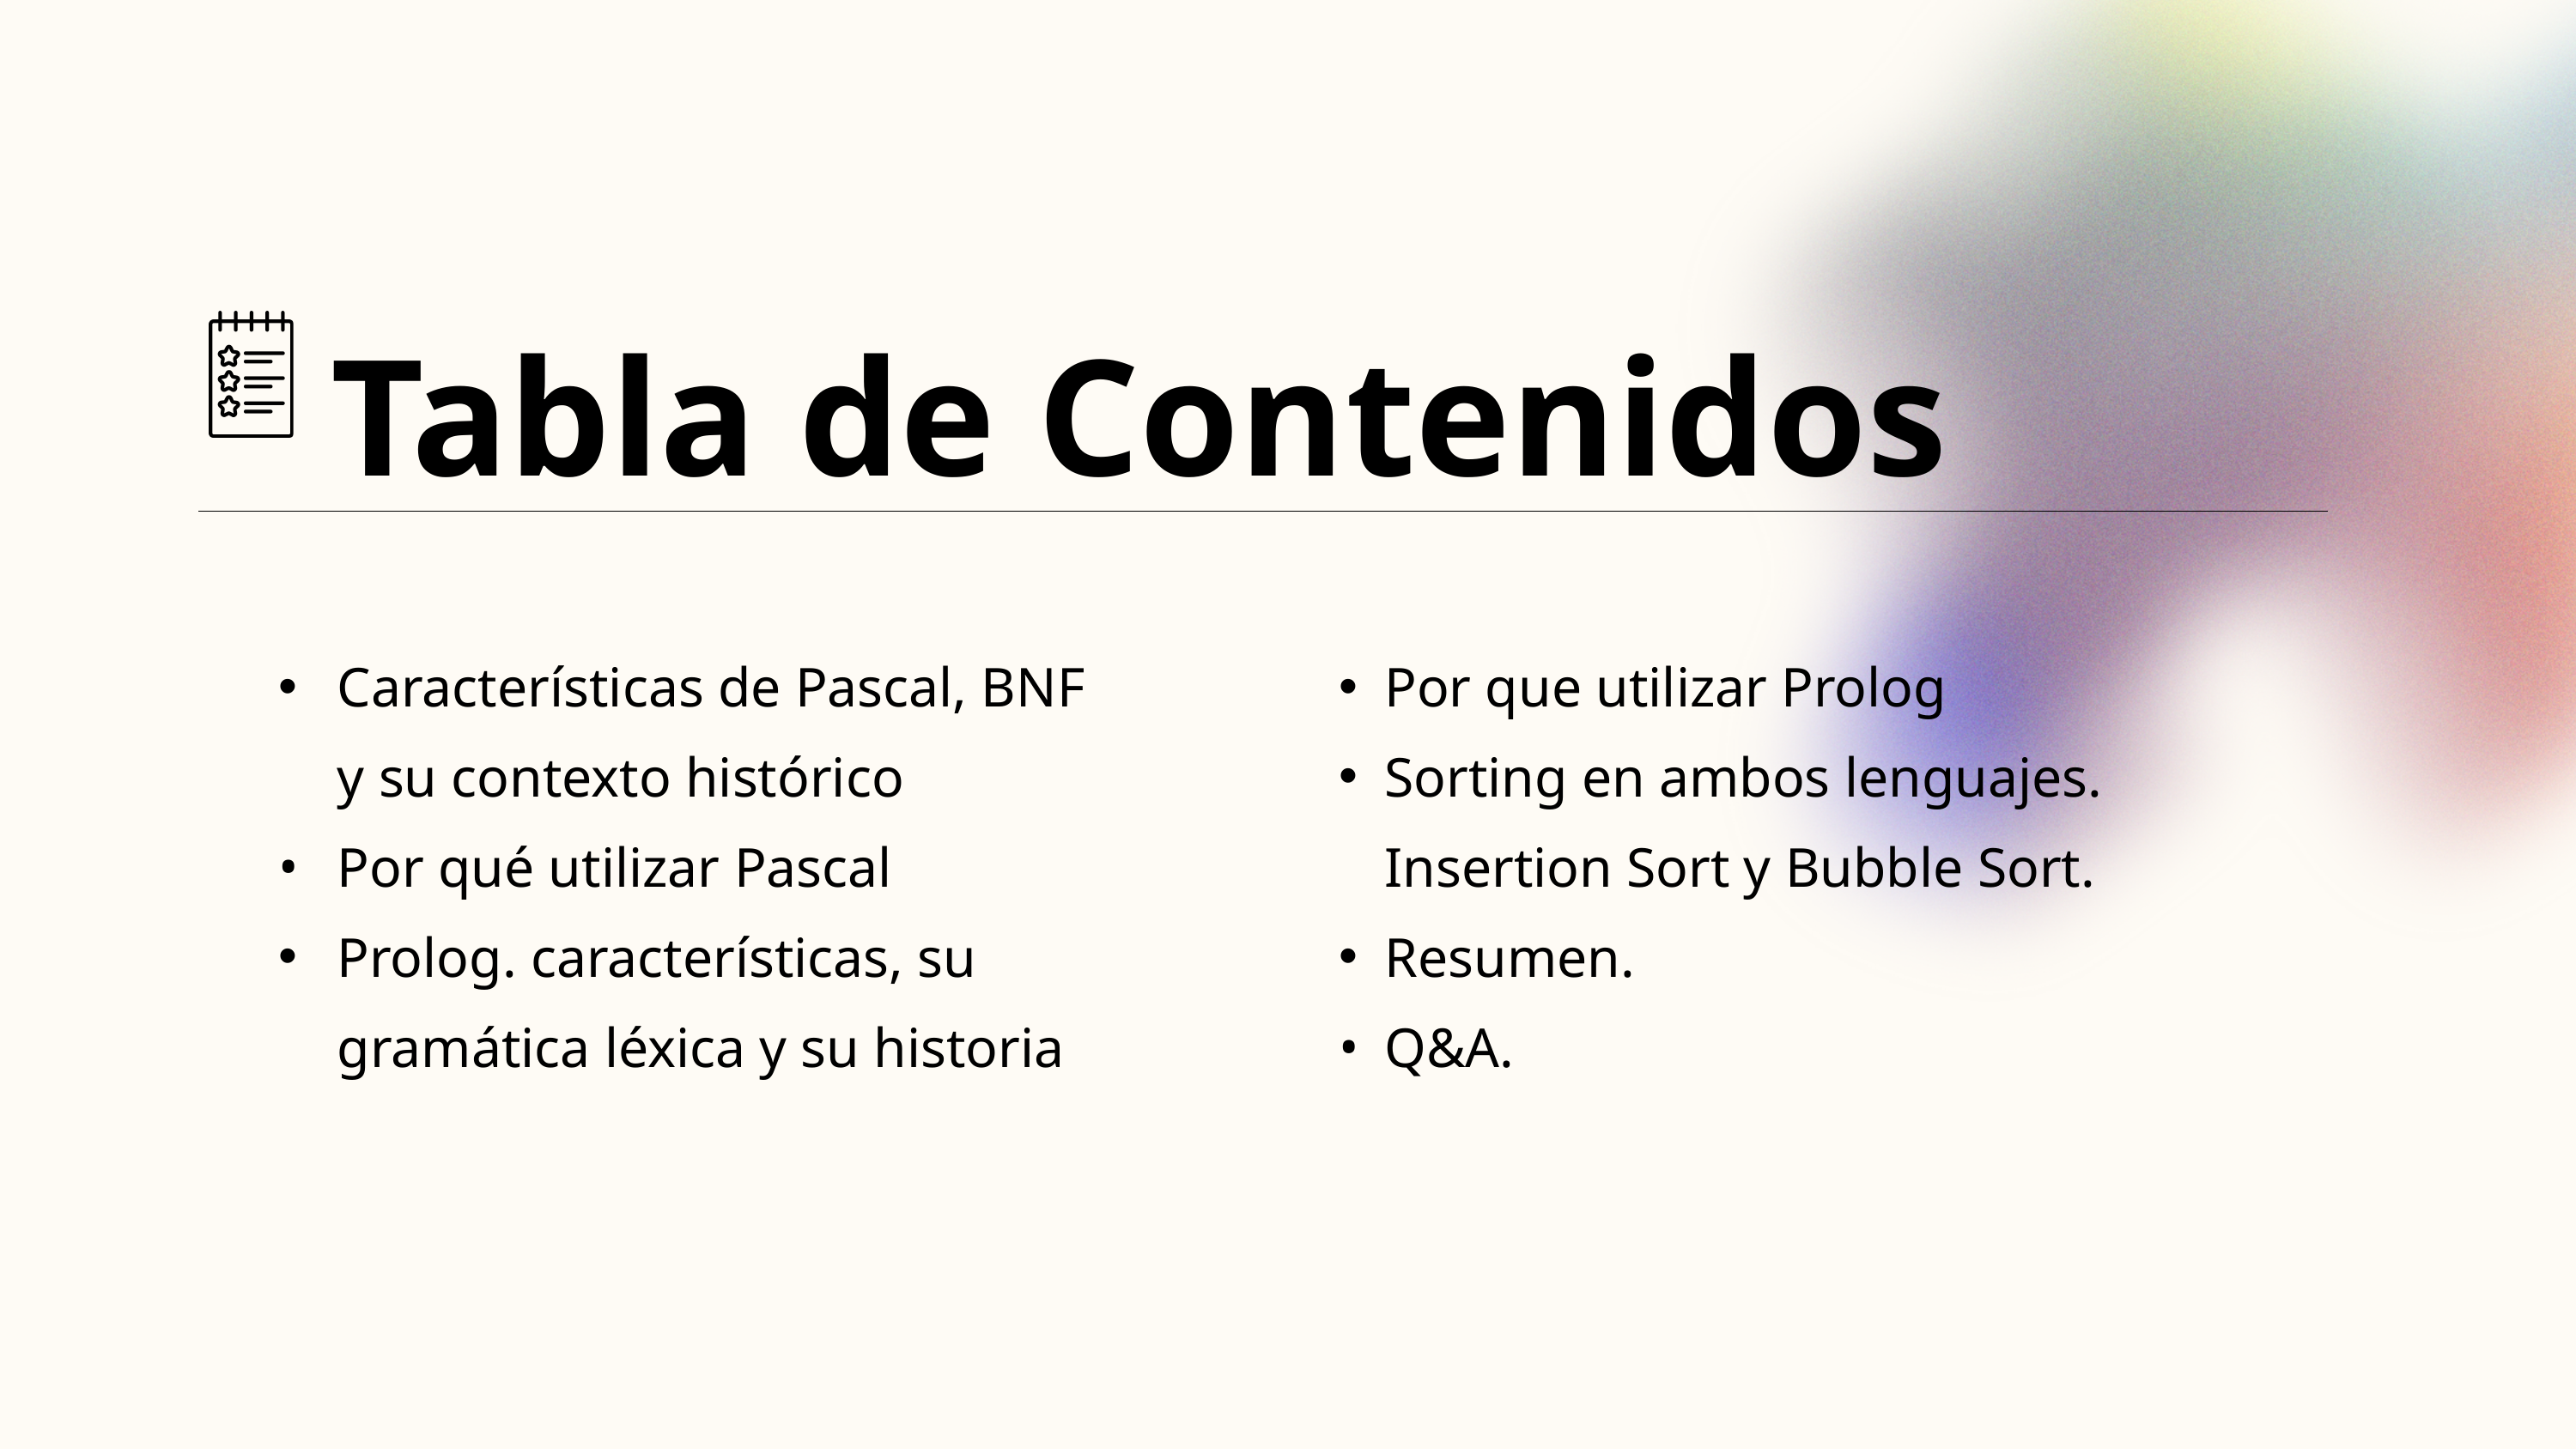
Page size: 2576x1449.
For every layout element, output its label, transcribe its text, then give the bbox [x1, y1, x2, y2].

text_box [208, 627, 1177, 1191]
text_box [209, 311, 294, 438]
text_box [1674, 0, 2576, 1006]
text_box Por que utilizar Prolog Sorting en ambos lenguajes. Insertion Sort y Bubble Sort. Resumen. Q&A. [1293, 627, 2245, 1078]
text_box Tabla de Contenidos [331, 276, 2245, 508]
